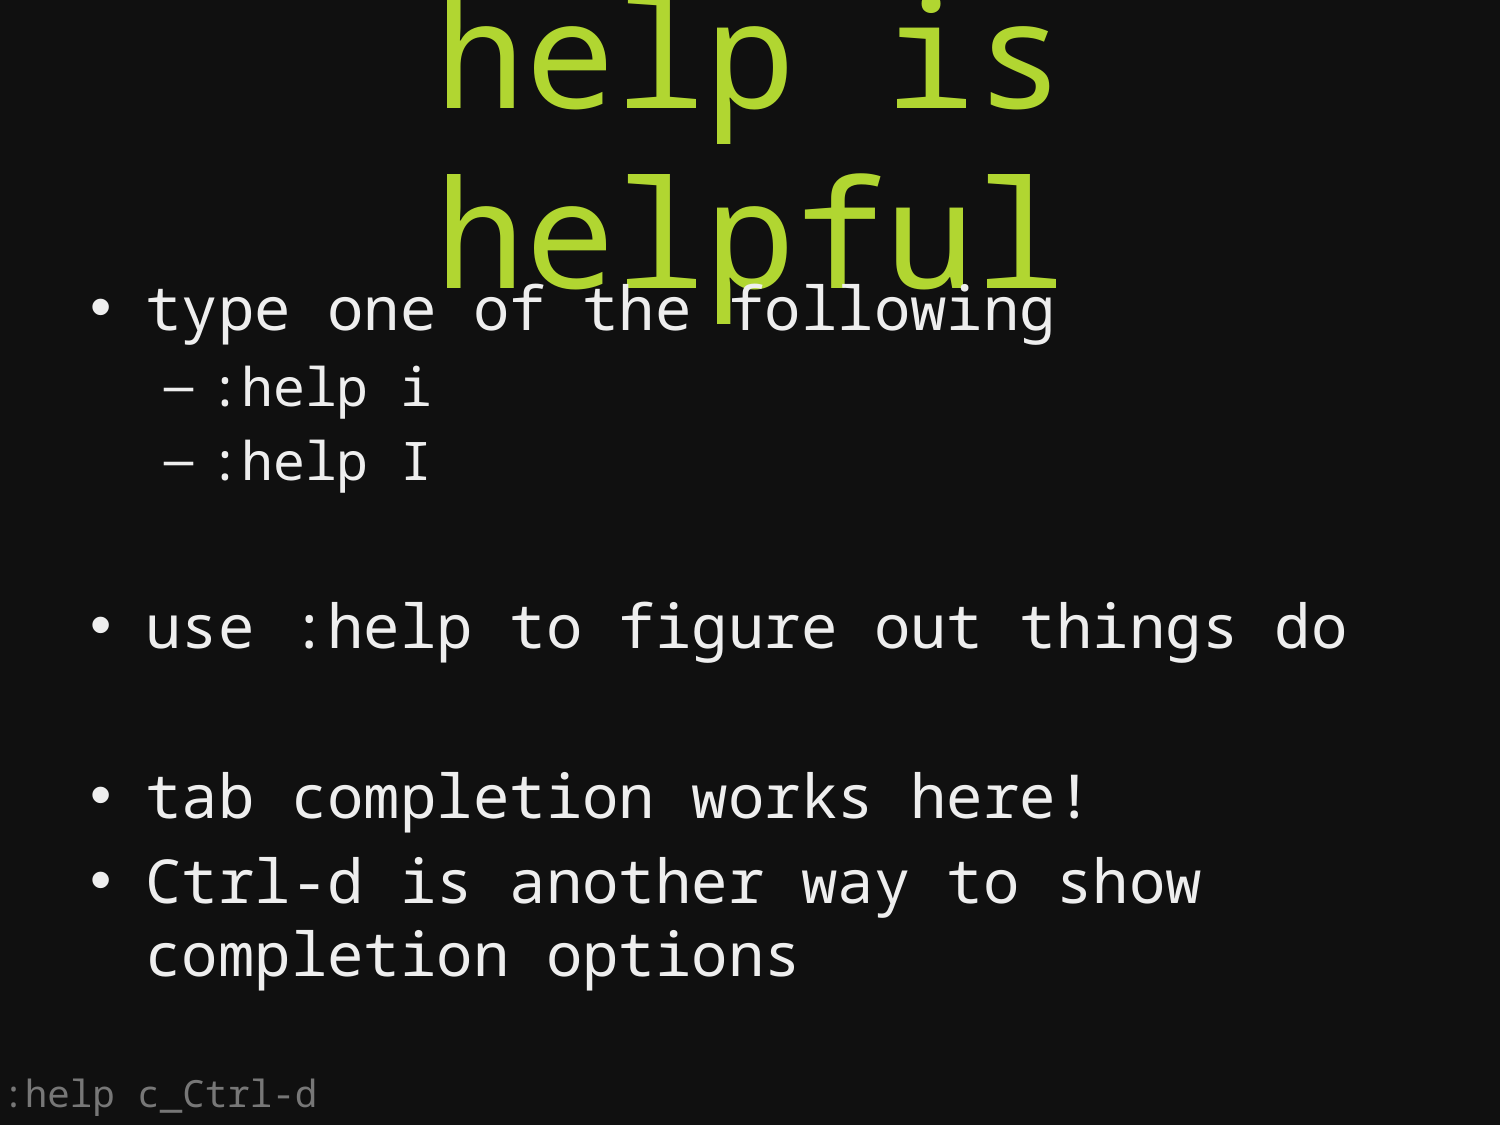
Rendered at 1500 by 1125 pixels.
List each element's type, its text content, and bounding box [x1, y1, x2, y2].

list type one of the following :help i :help I use :help to figure out things do tab completion works here! Ctrl-d is another way to show completion options [75, 262, 1425, 1005]
text_box :help c_Ctrl-d [0, 1062, 333, 1123]
title help is helpful [75, 45, 1425, 233]
